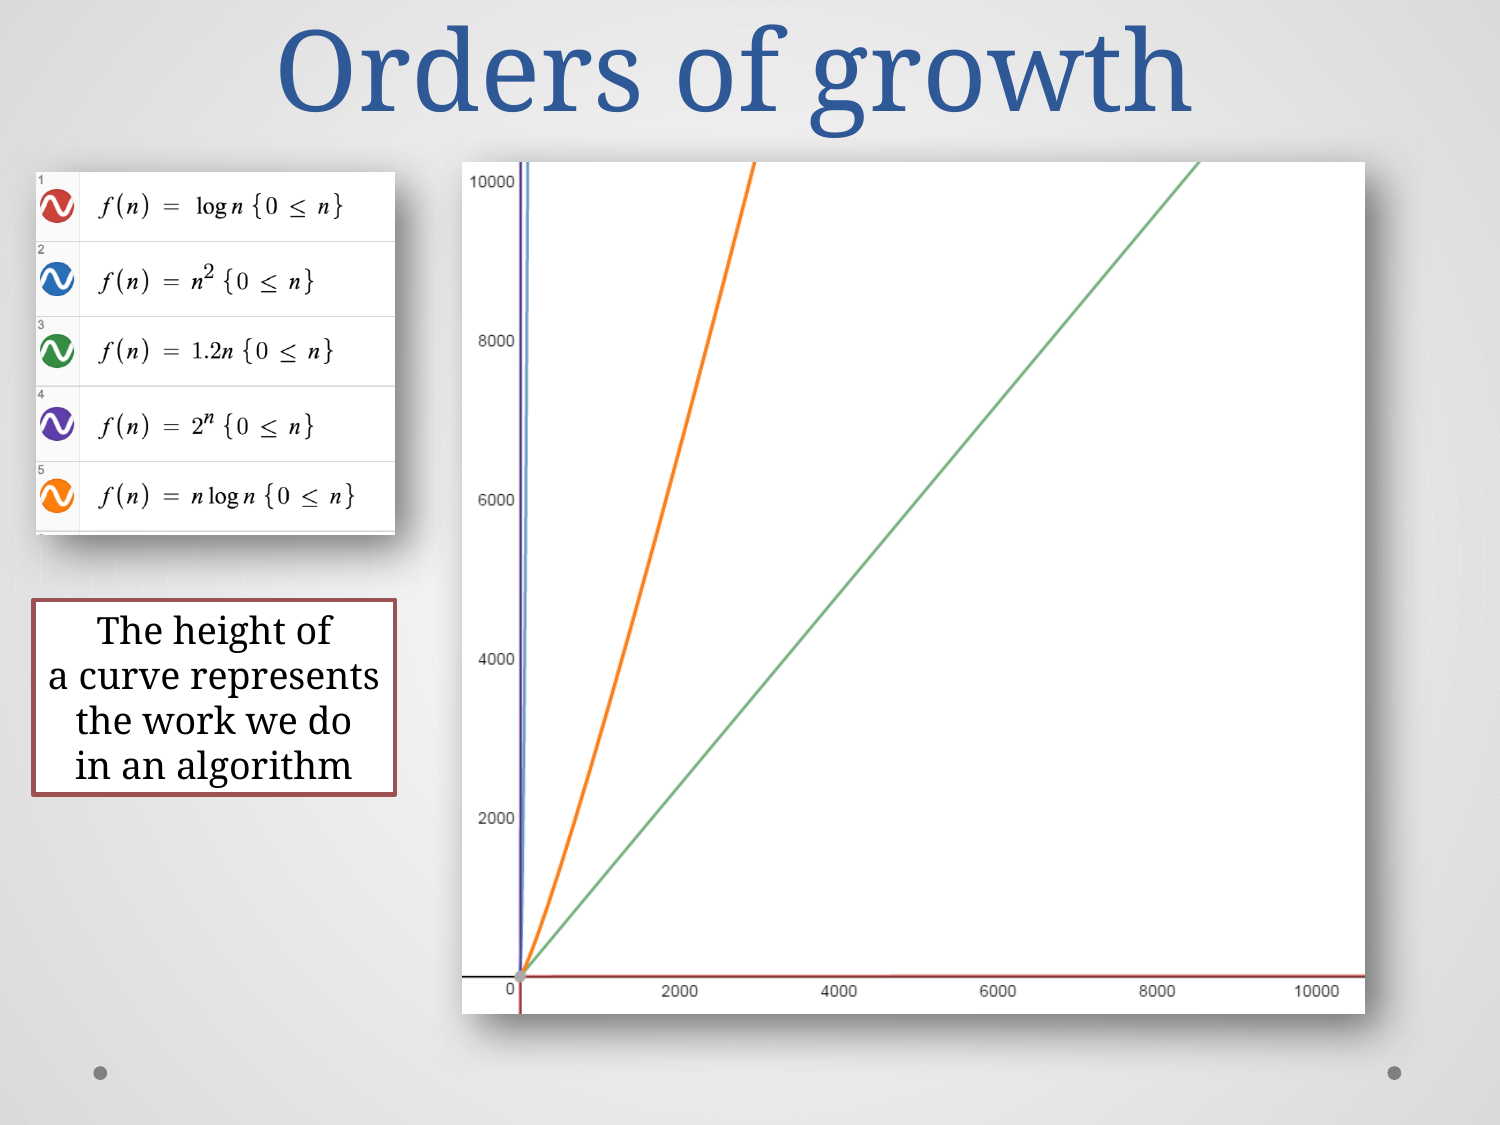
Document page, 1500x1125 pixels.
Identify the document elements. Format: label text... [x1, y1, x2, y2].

picture [36, 172, 395, 535]
picture [462, 162, 1365, 1015]
title Orders of growth [75, 0, 1425, 263]
text_box The height of a curve represents the work we do in an algorithm [31, 598, 397, 797]
